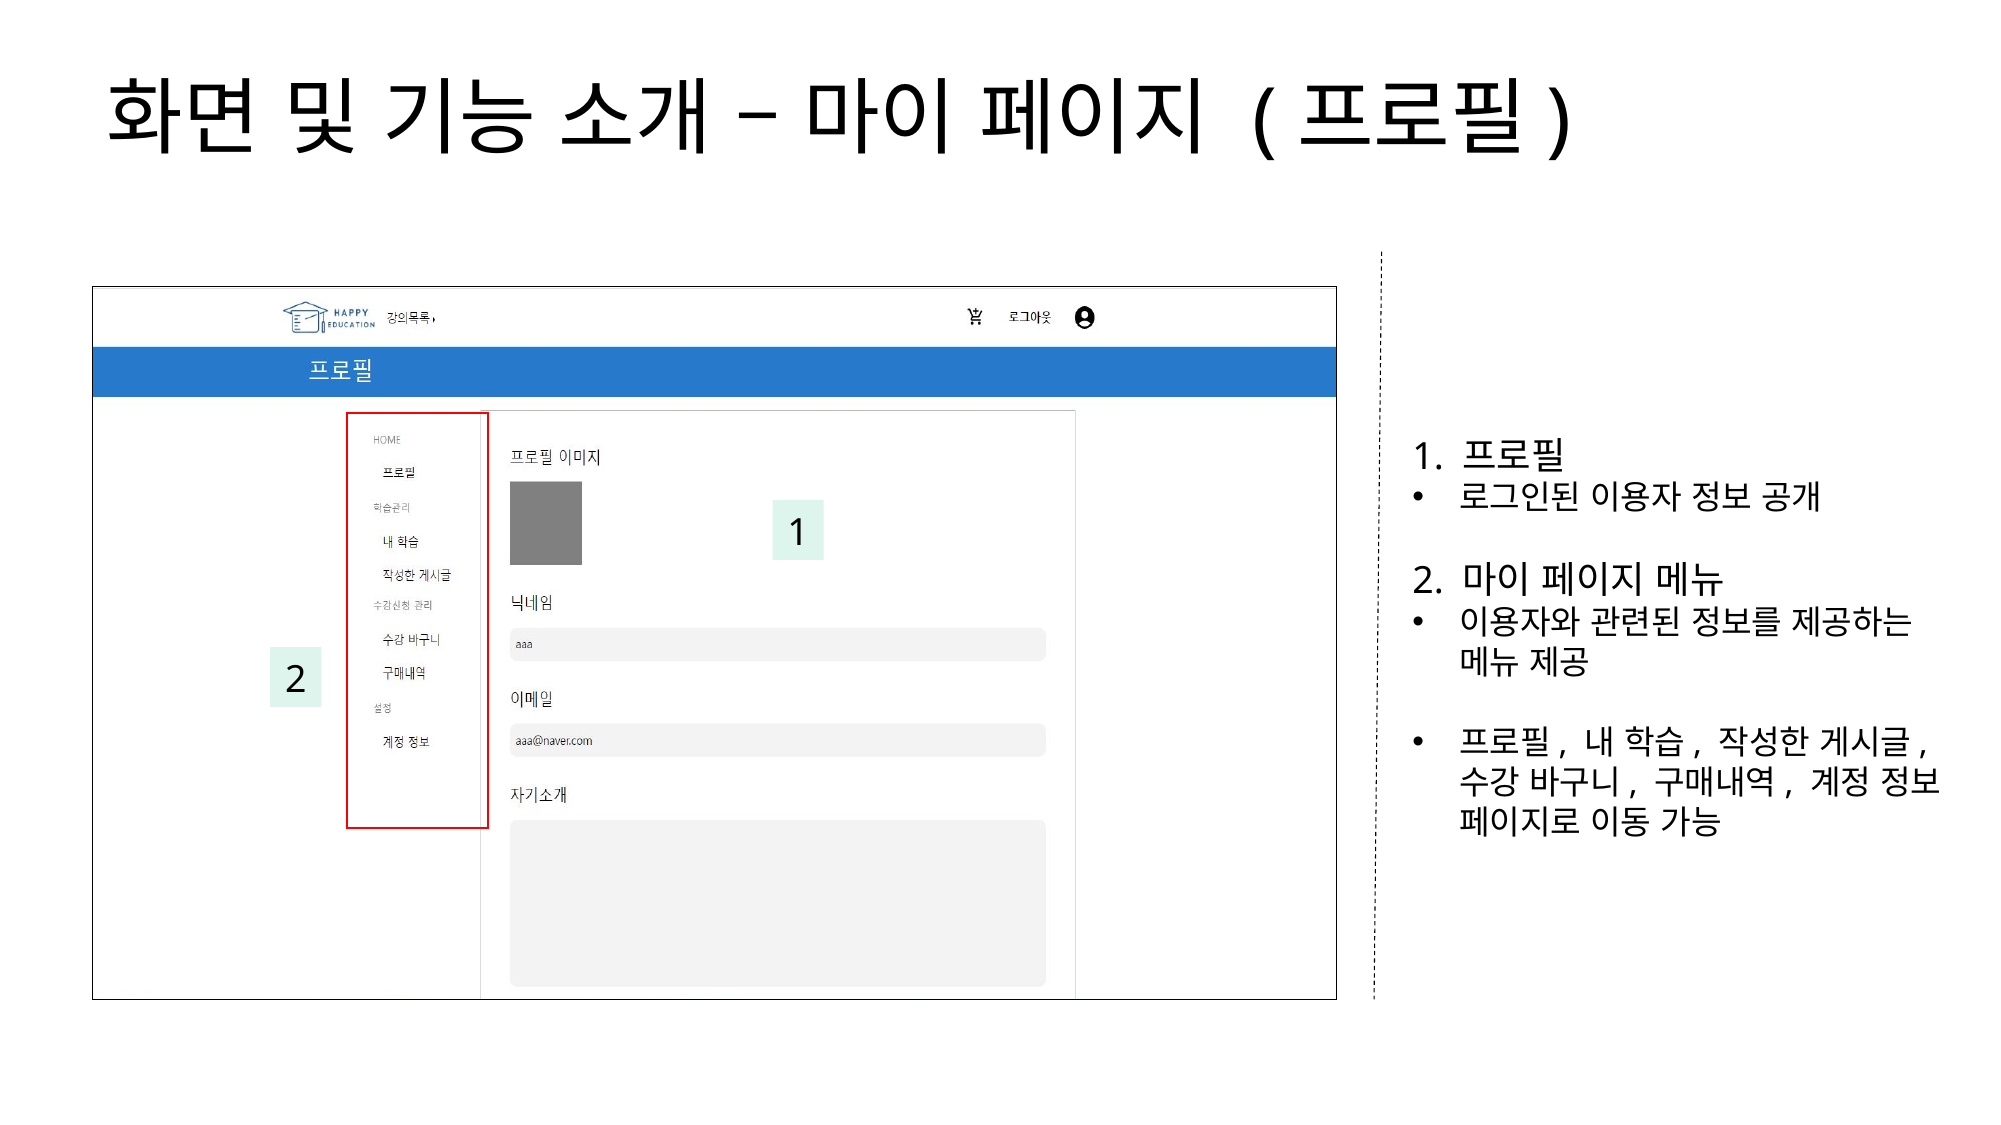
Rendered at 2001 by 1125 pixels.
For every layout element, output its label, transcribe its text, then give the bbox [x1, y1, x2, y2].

text_box 1. 프로필 로그인된 이용자 정보 공개 2. 마이 페이지 메뉴 이용자와 관련된 정보를 제공하는 메뉴 제공 프로필, 내 학습, 작성한 게시글, 수강 바구니, 구매내역, 계정 정보 페이지로 이동 가능 [1397, 424, 1970, 849]
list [92, 286, 1337, 1000]
title 화면 및 기능 소개 – 마이 페이지 (프로필) [92, 67, 1836, 207]
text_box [1374, 251, 1382, 1000]
